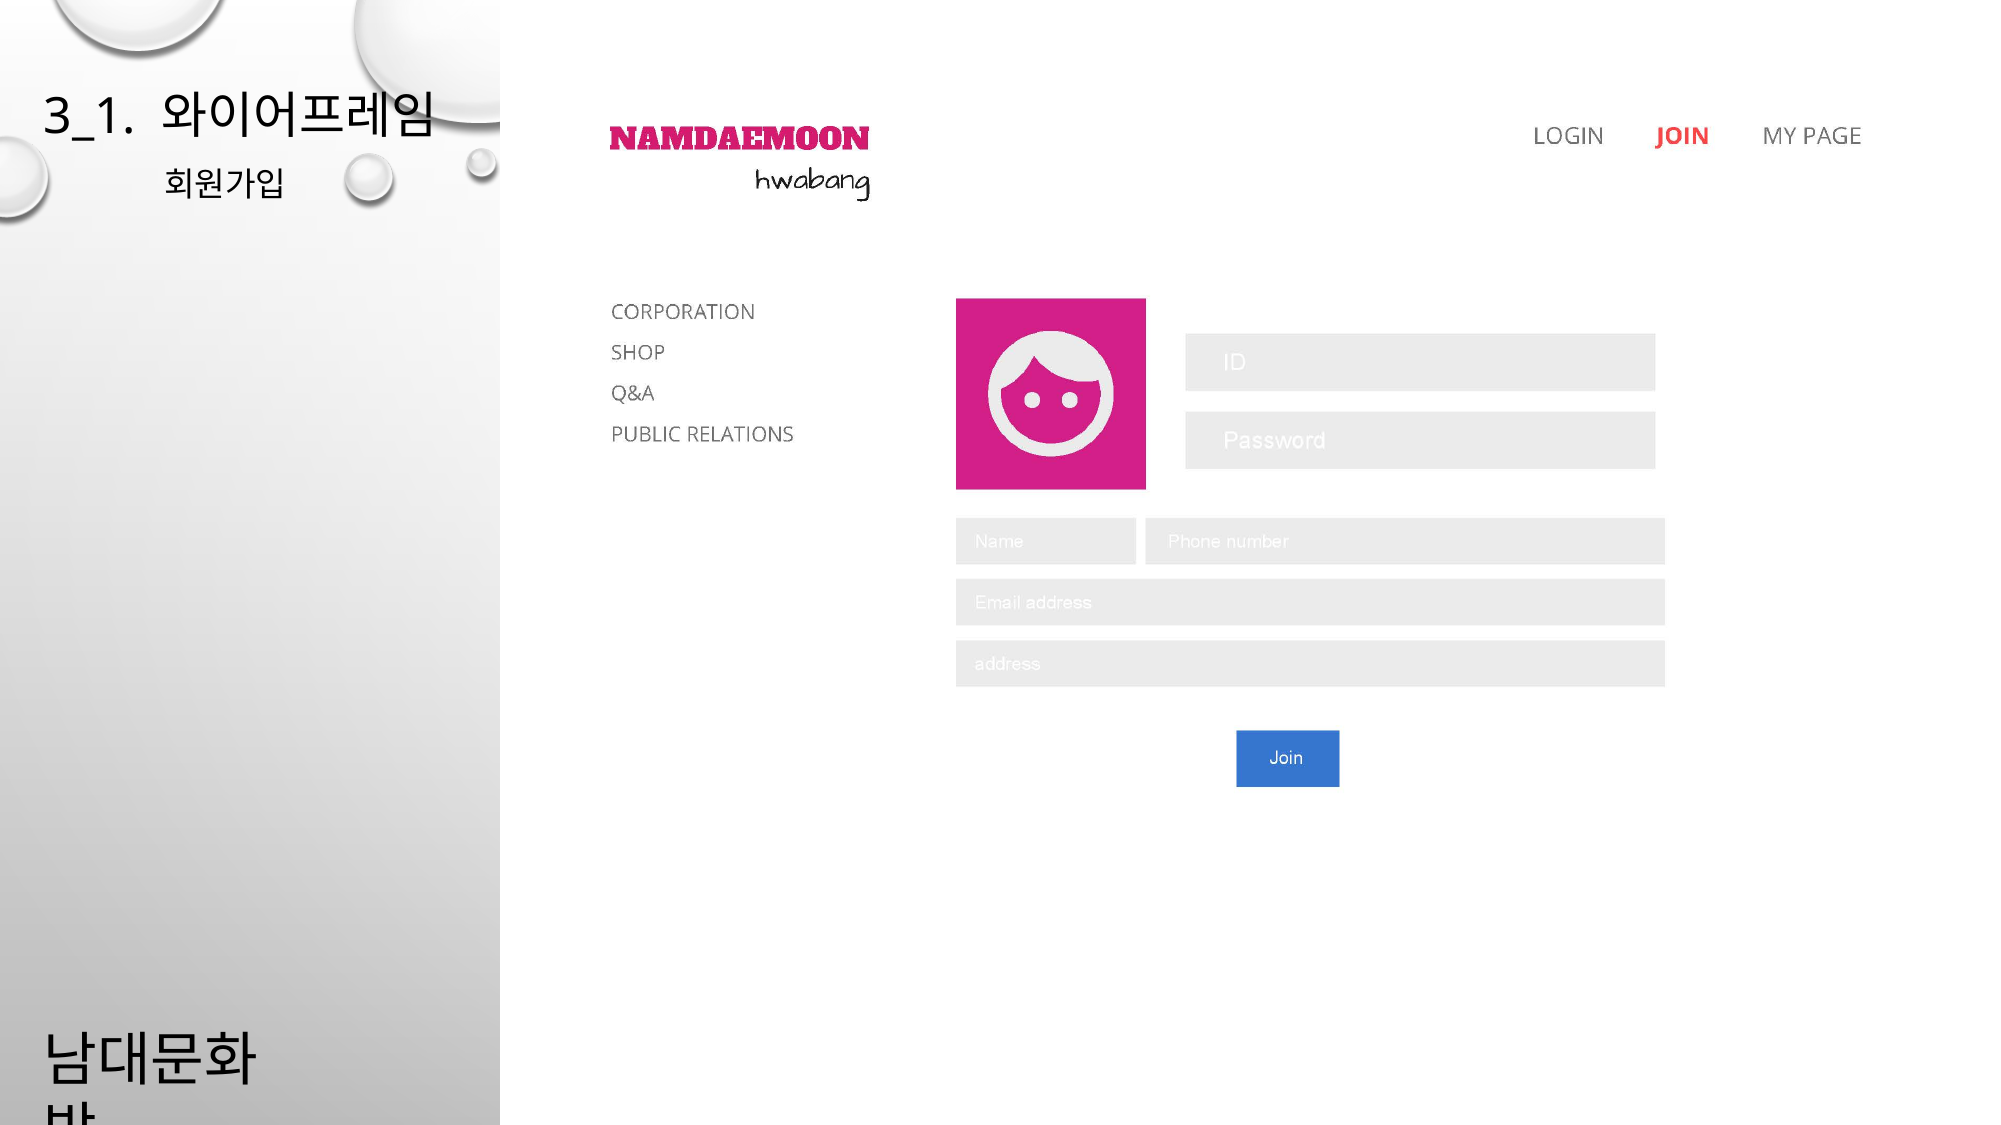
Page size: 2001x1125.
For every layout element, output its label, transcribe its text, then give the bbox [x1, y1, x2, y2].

picture [0, 0, 2000, 1125]
text_box 회원가입 [149, 155, 302, 211]
text_box 3_1. 와이어프레임 [29, 75, 453, 151]
text_box 남대문화방 [29, 1015, 302, 1125]
